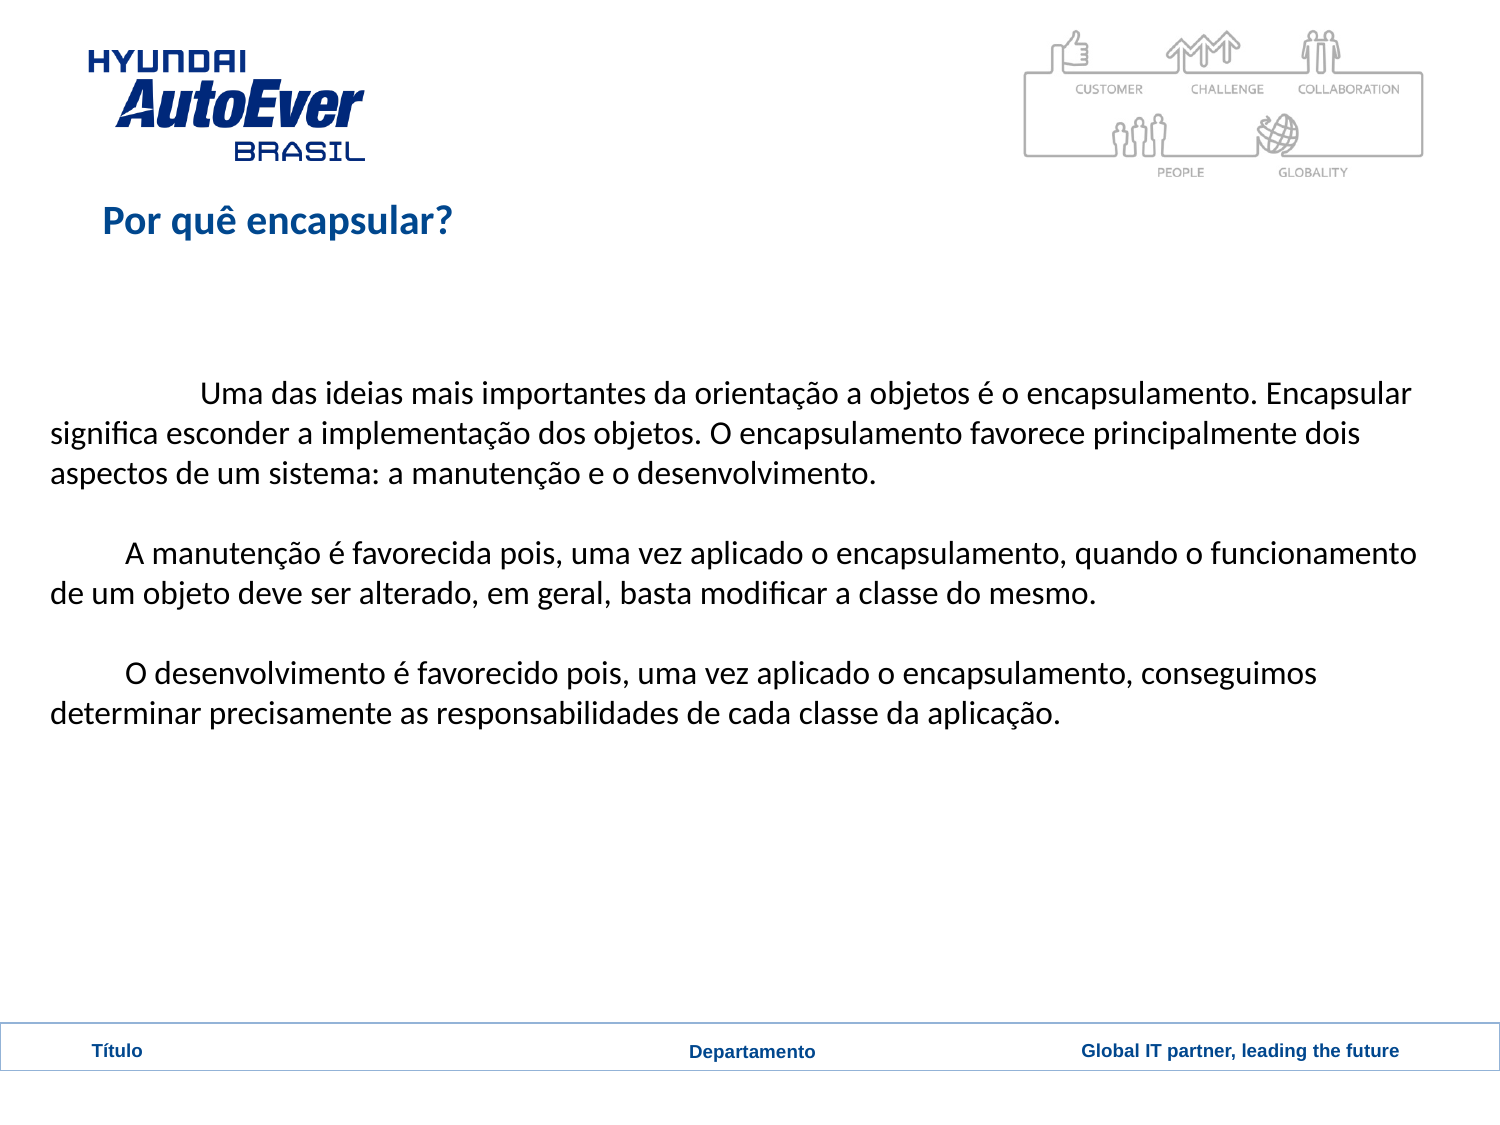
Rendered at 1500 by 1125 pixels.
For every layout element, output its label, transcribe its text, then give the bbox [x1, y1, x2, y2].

list Uma das ideias mais importantes da orientação a objetos é o encapsulamento. Encapsular significa esconder a implementação dos objetos. O encapsulamento favorece principalmente dois aspectos de um sistema: a manutenção e o desenvolvimento. A manutenção é favorecida pois, uma vez aplicado o encapsulamento, quando o funcionamento de um objeto deve ser alterado, em geral, basta modificar a classe do mesmo. O desenvolvimento é favorecido pois, uma vez aplicado o encapsulamento, conseguimos determinar precisamente as responsabilidades de cada classe da aplicação. [35, 363, 1465, 850]
picture [88, 50, 349, 78]
picture [115, 79, 365, 161]
title Por quê encapsular? [87, 183, 1010, 252]
picture [1022, 23, 1424, 185]
